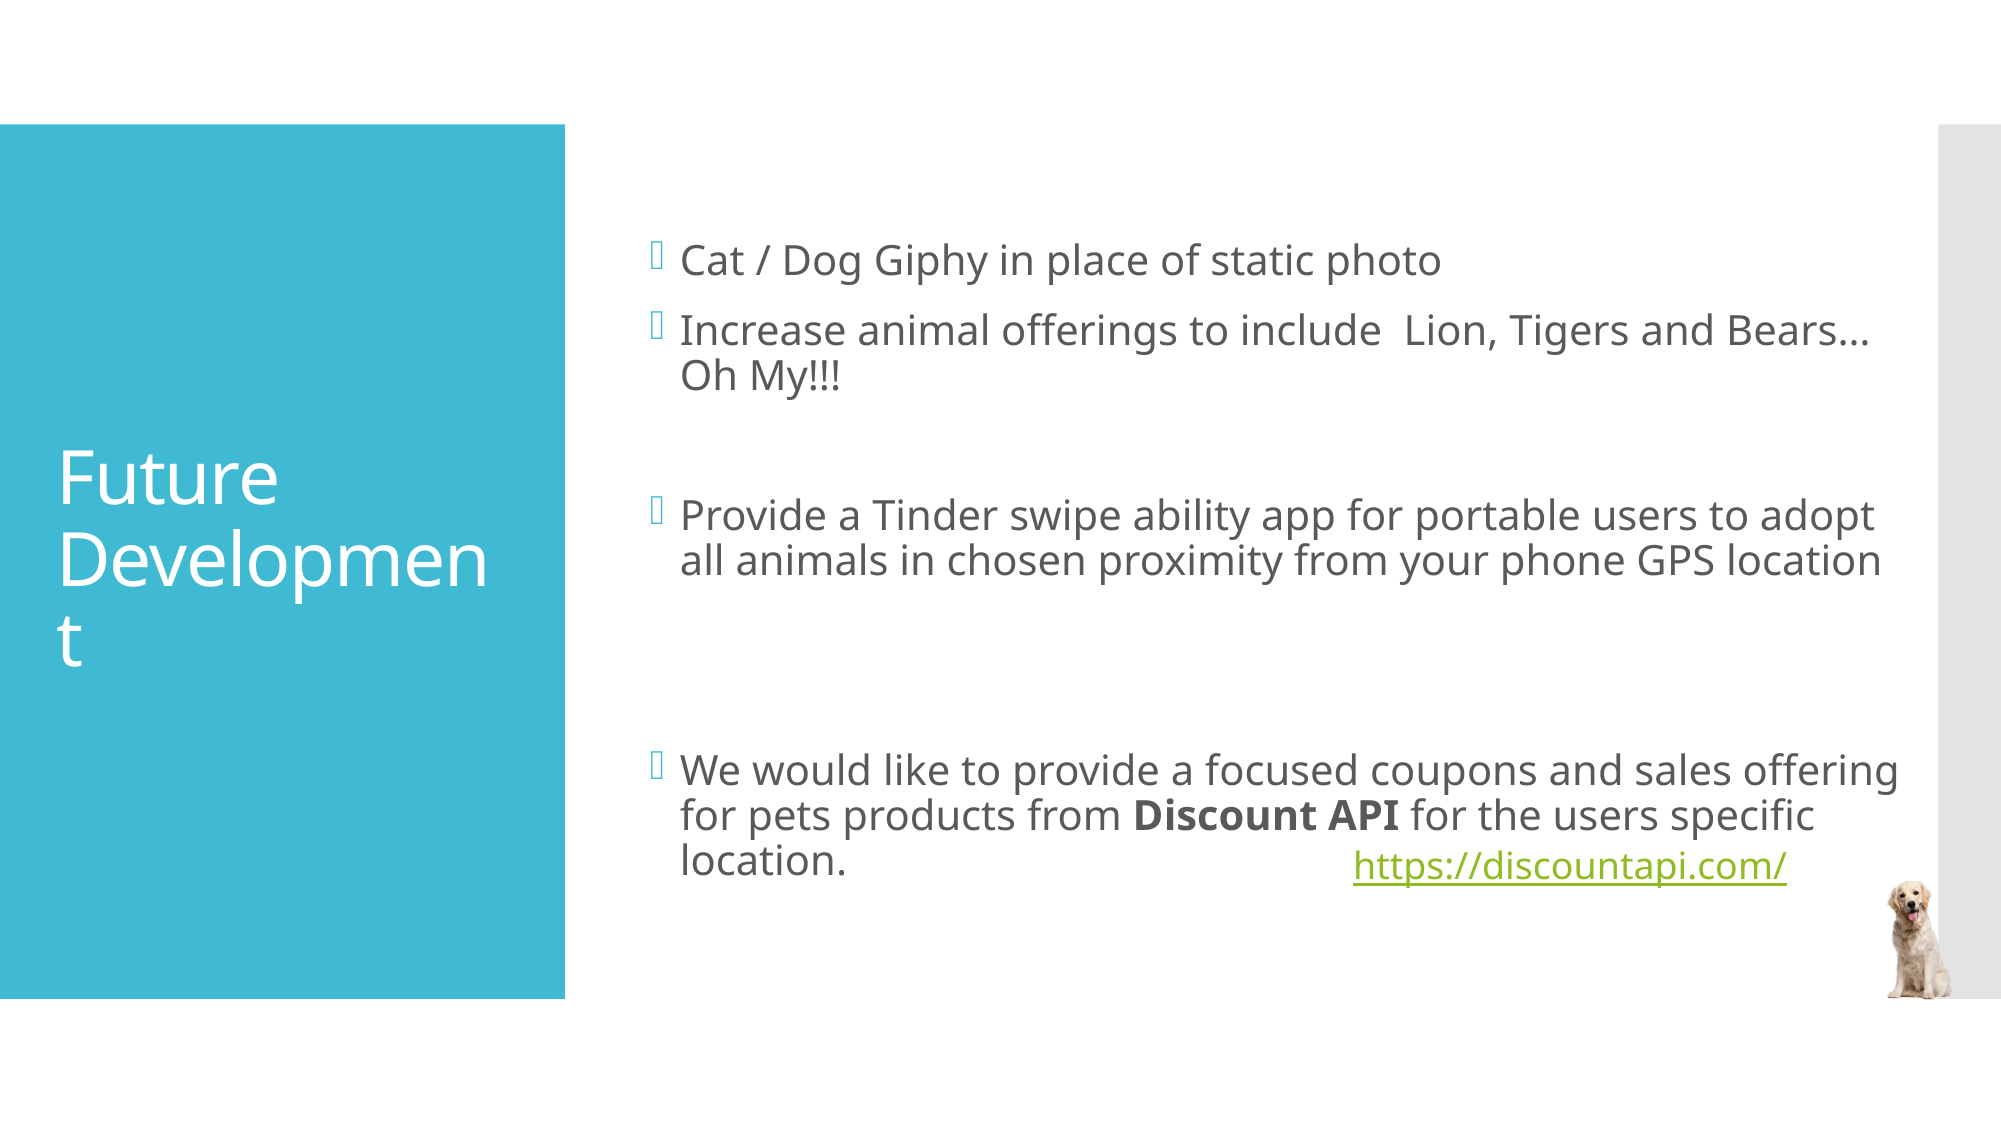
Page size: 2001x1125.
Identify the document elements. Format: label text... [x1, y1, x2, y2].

list Cat / Dog Giphy in place of static photo Increase animal offerings to include Lion, Tigers and Bears… Oh My!!! Provide a Tinder swipe ability app for portable users to adopt all animals in chosen proximity from your phone GPS location We would like to provide a focused coupons and sales offering for pets products from Discount API for the users specific location. [634, 141, 1922, 982]
picture [1875, 876, 1959, 1002]
text_box https://discountapi.com/ [1338, 834, 1803, 901]
title Future Development [41, 184, 525, 940]
